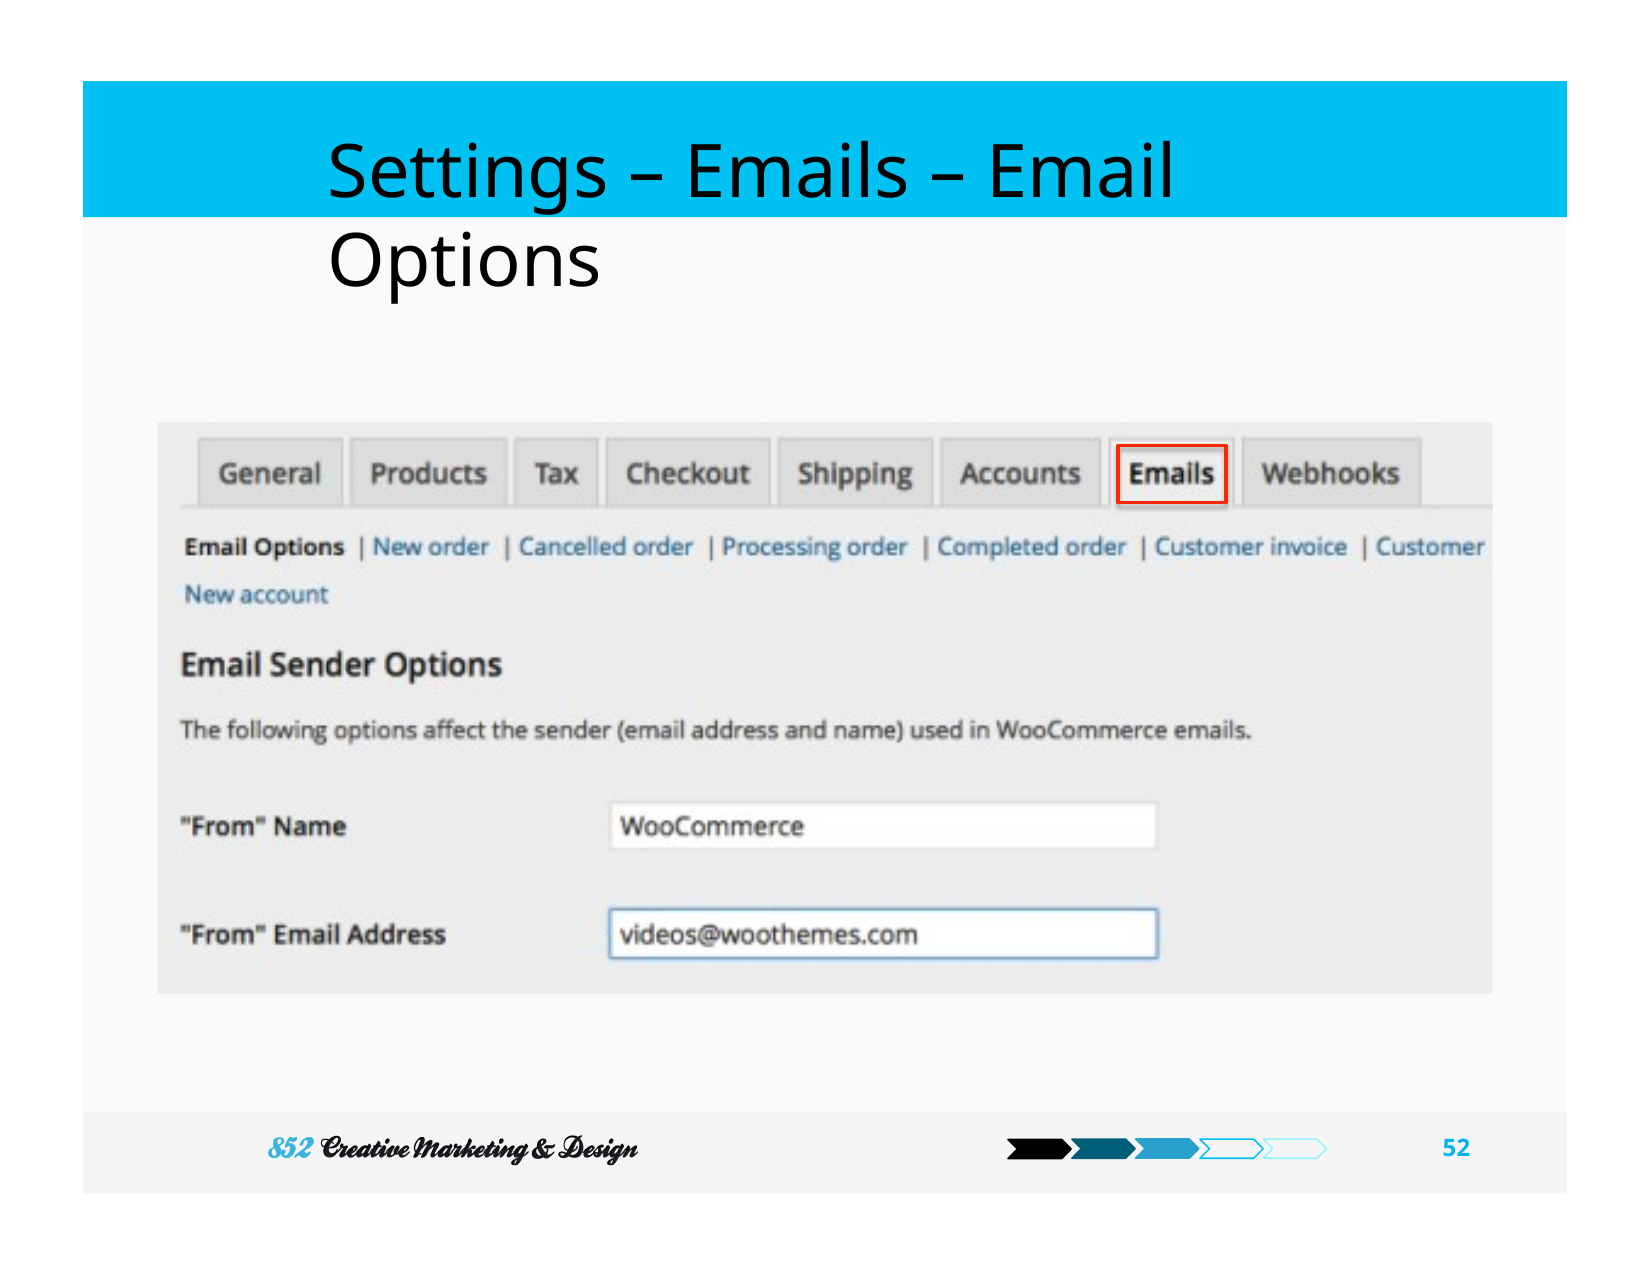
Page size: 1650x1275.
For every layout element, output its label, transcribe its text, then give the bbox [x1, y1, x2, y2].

text_box [1071, 1139, 1136, 1159]
text_box [157, 422, 1493, 994]
text_box [1263, 1139, 1327, 1159]
text_box [1199, 1139, 1264, 1159]
text_box [1109, 440, 1235, 516]
text_box [1118, 445, 1226, 503]
picture [257, 1124, 645, 1173]
title Settings – Emails – Email Options [325, 121, 1324, 337]
text_box [1007, 1139, 1072, 1159]
text_box [1135, 1138, 1199, 1159]
slide_number 100 [1438, 1129, 1484, 1275]
